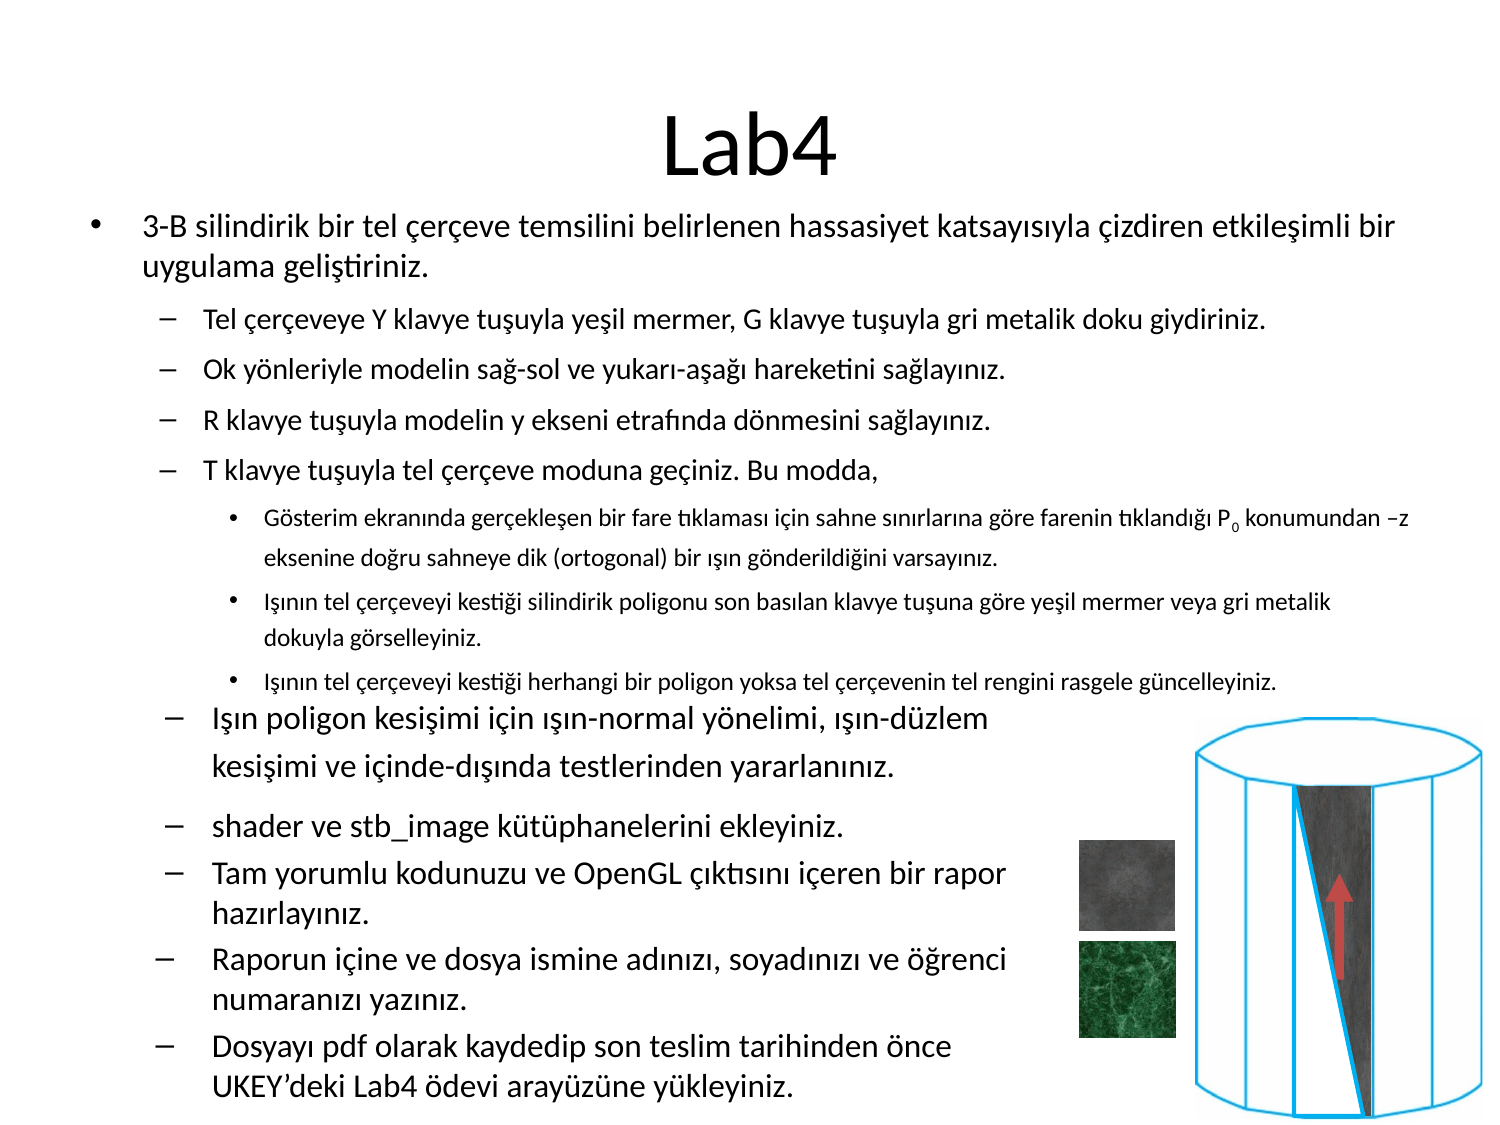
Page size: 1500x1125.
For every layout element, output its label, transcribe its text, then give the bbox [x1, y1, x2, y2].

picture [1079, 840, 1176, 931]
list 3-B silindirik bir tel çerçeve temsilini belirlenen hassasiyet katsayısıyla çizdiren etkileşimli bir uygulama geliştiriniz. Tel çerçeveye Y klavye tuşuyla yeşil mermer, G klavye tuşuyla gri metalik doku giydiriniz. Ok yönleriyle modelin sağ-sol ve yukarı-aşağı hareketini sağlayınız. R klavye tuşuyla modelin y ekseni etrafında dönmesini sağlayınız. T klavye tuşuyla tel çerçeve moduna geçiniz. Bu modda, Gösterim ekranında gerçekleşen bir fare tıklaması için sahne sınırlarına göre farenin tıklandığı P0 konumundan –z eksenine doğru sahneye dik (ortogonal) bir ışın gönderildiğini varsayınız. Işının tel çerçeveyi kestiği silindirik poligonu son basılan klavye tuşuna göre yeşil mermer veya gri metalik dokuyla görselleyiniz. Işının tel çerçeveyi kestiği herhangi bir poligon yoksa tel çerçevenin tel rengini rasgele güncelleyiniz. [75, 196, 1425, 711]
picture [1194, 717, 1483, 1124]
text_box Işın poligon kesişimi için ışın-normal yönelimi, ışın-düzlem kesişimi ve içinde-dışında testlerinden yararlanınız. shader ve stb_image kütüphanelerini ekleyiniz. Tam yorumlu kodunuzu ve OpenGL çıktısını içeren bir rapor hazırlayınız. Raporun içine ve dosya ismine adınızı, soyadınızı ve öğrenci numaranızı yazınız. Dosyayı pdf olarak kaydedip son teslim tarihinden önce UKEY’deki Lab4 ödevi arayüzüne yükleyiniz. [74, 680, 1026, 1048]
title Lab4 [75, 45, 1425, 196]
picture [1079, 941, 1176, 1038]
